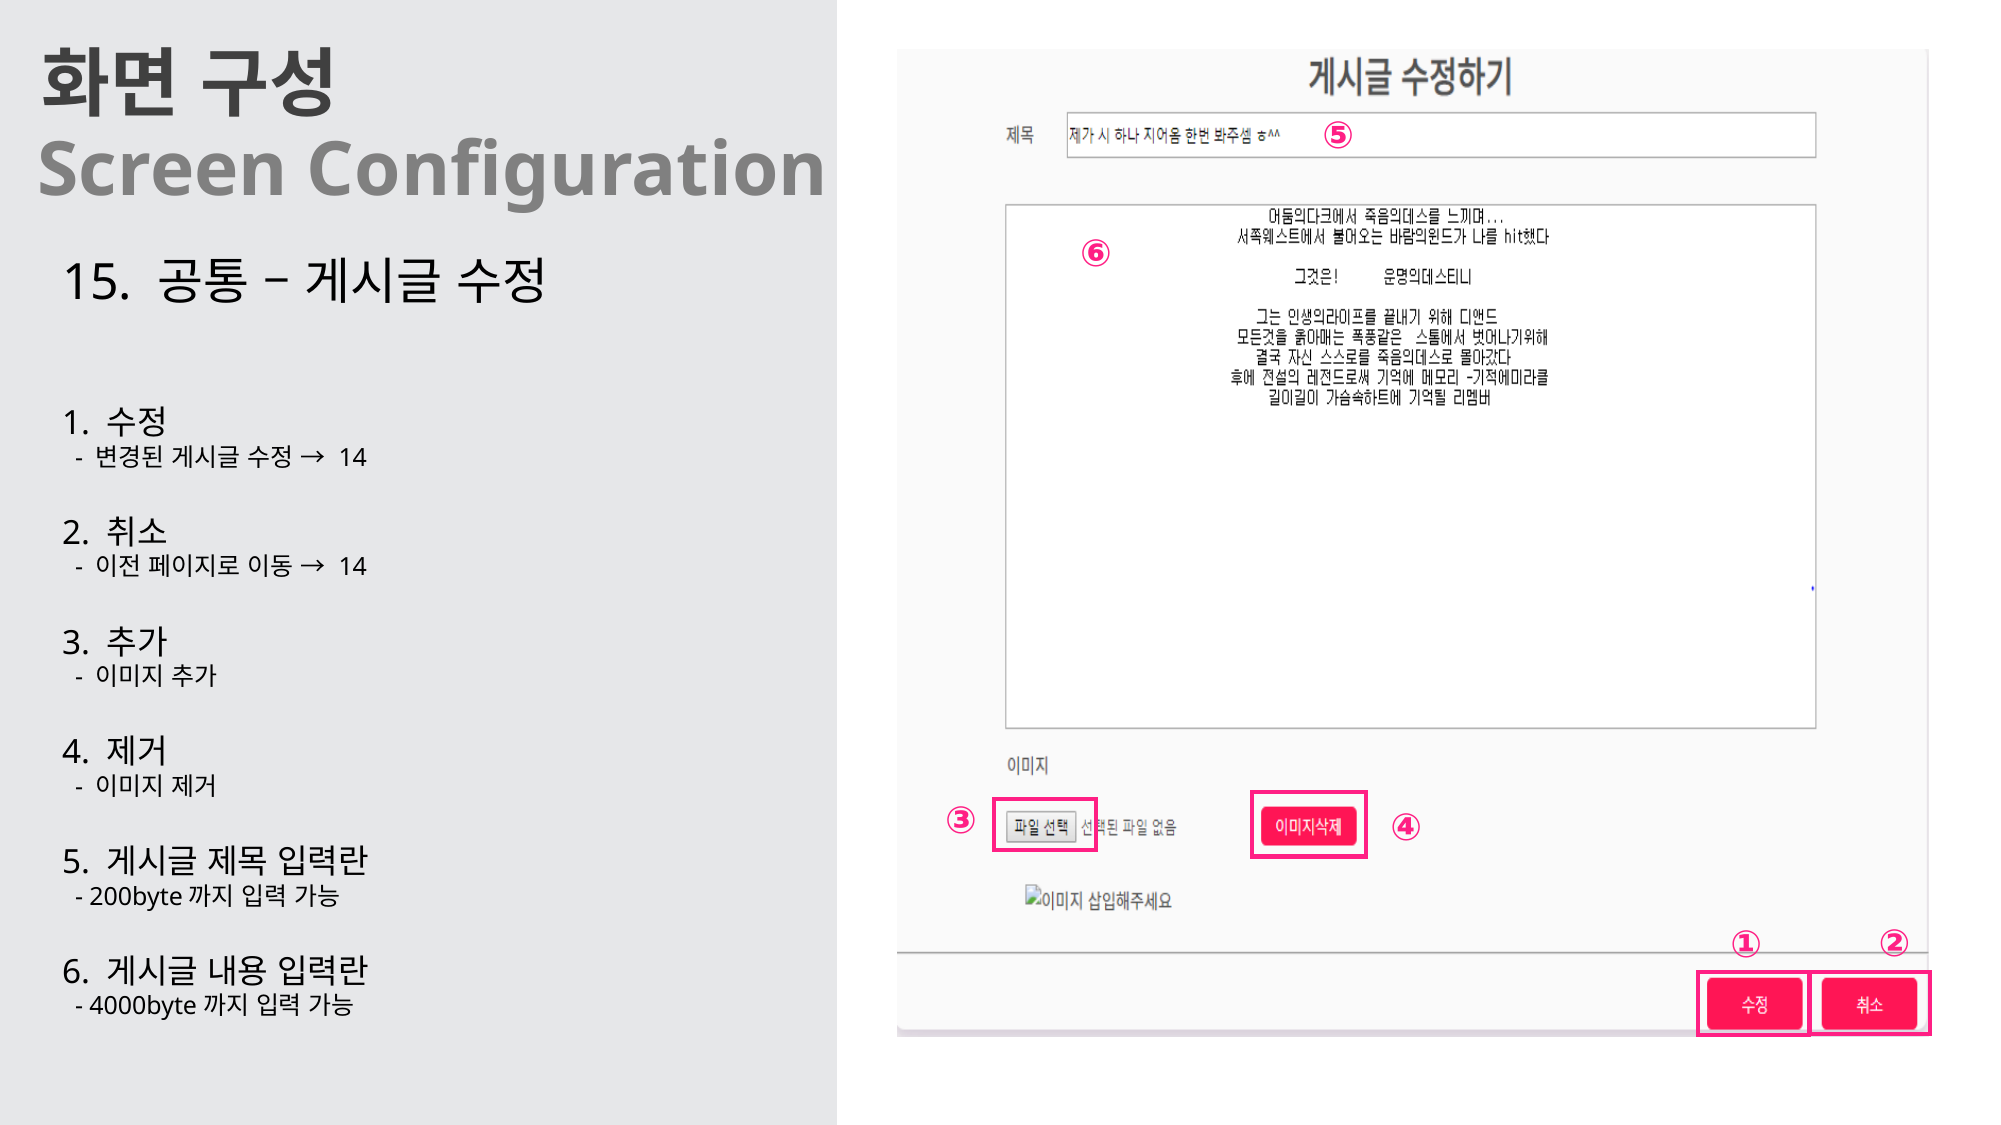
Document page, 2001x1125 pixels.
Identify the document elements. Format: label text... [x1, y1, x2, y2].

text_box [836, 0, 2000, 1125]
text_box 화면 구성 [27, 28, 1028, 133]
text_box 1. 수정 - 변경된 게시글 수정 → 14 2. 취소 - 이전 페이지로 이동 → 14 3. 추가 - 이미지 추가 4. 제거 - 이미지 제거 5. 게시글 제목 입력란 - 200byte까지 입력 가능 6. 게시글 내용 입력란 - 4000byte까지 입력 가능 [47, 393, 768, 1028]
text_box Screen Configuration [23, 112, 844, 218]
picture [897, 49, 1929, 1037]
text_box 15. 공통 – 게시글 수정 [47, 242, 722, 318]
